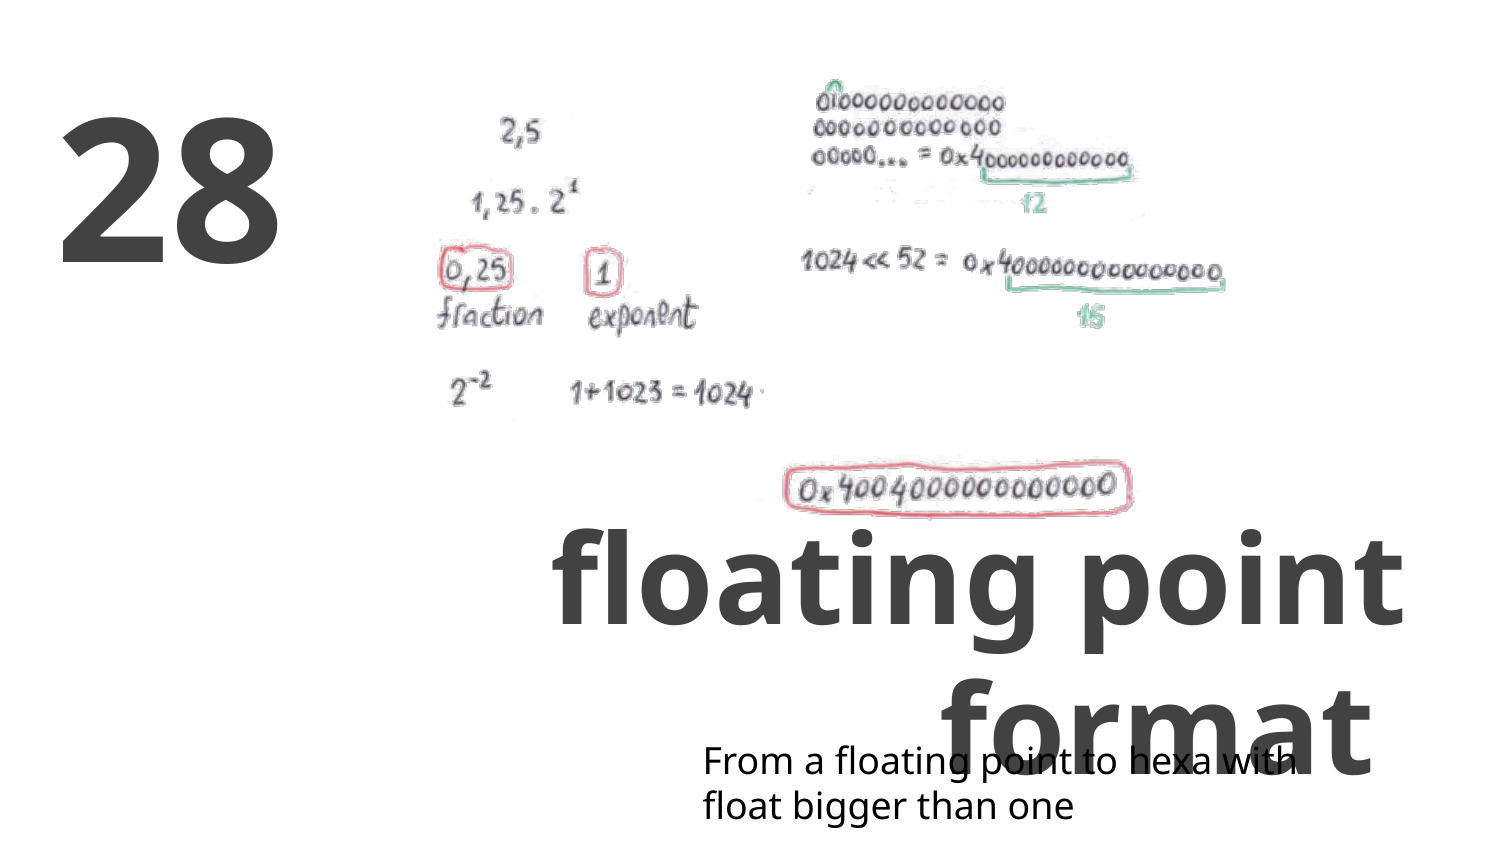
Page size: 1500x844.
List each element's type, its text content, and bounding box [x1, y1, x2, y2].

picture [479, 107, 576, 154]
picture [440, 364, 518, 422]
text_box 28 [0, 0, 341, 365]
picture [800, 78, 1146, 222]
text_box floating point format [317, 524, 1423, 776]
picture [557, 368, 771, 418]
text_box From a floating point to hexa with float bigger than one [687, 722, 1347, 790]
picture [750, 455, 1164, 524]
picture [791, 232, 1241, 337]
picture [413, 171, 710, 342]
